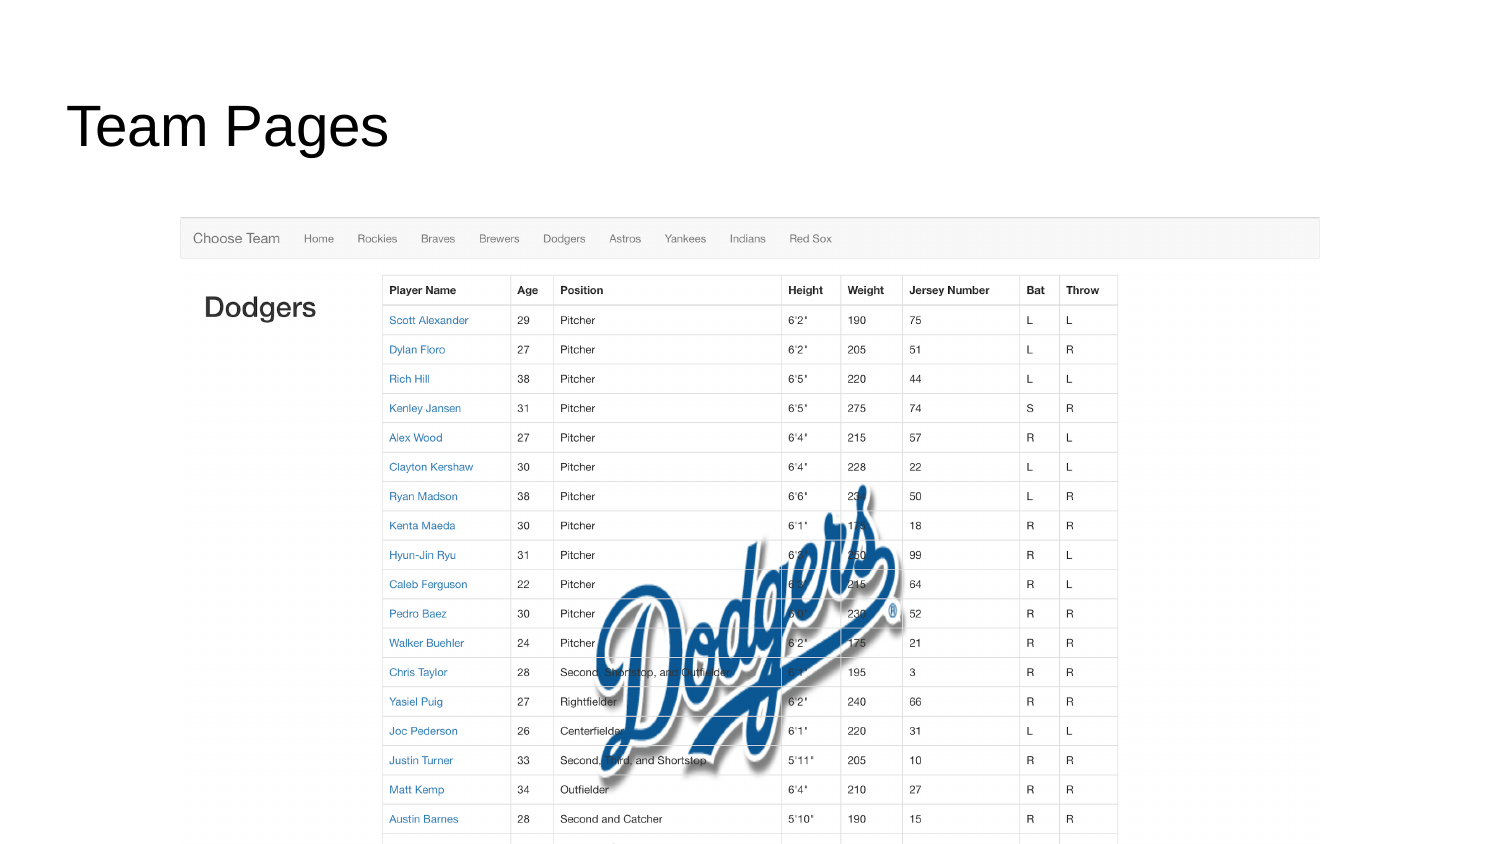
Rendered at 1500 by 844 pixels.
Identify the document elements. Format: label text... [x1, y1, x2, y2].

title Team Pages [51, 72, 1449, 167]
picture [179, 216, 1320, 844]
